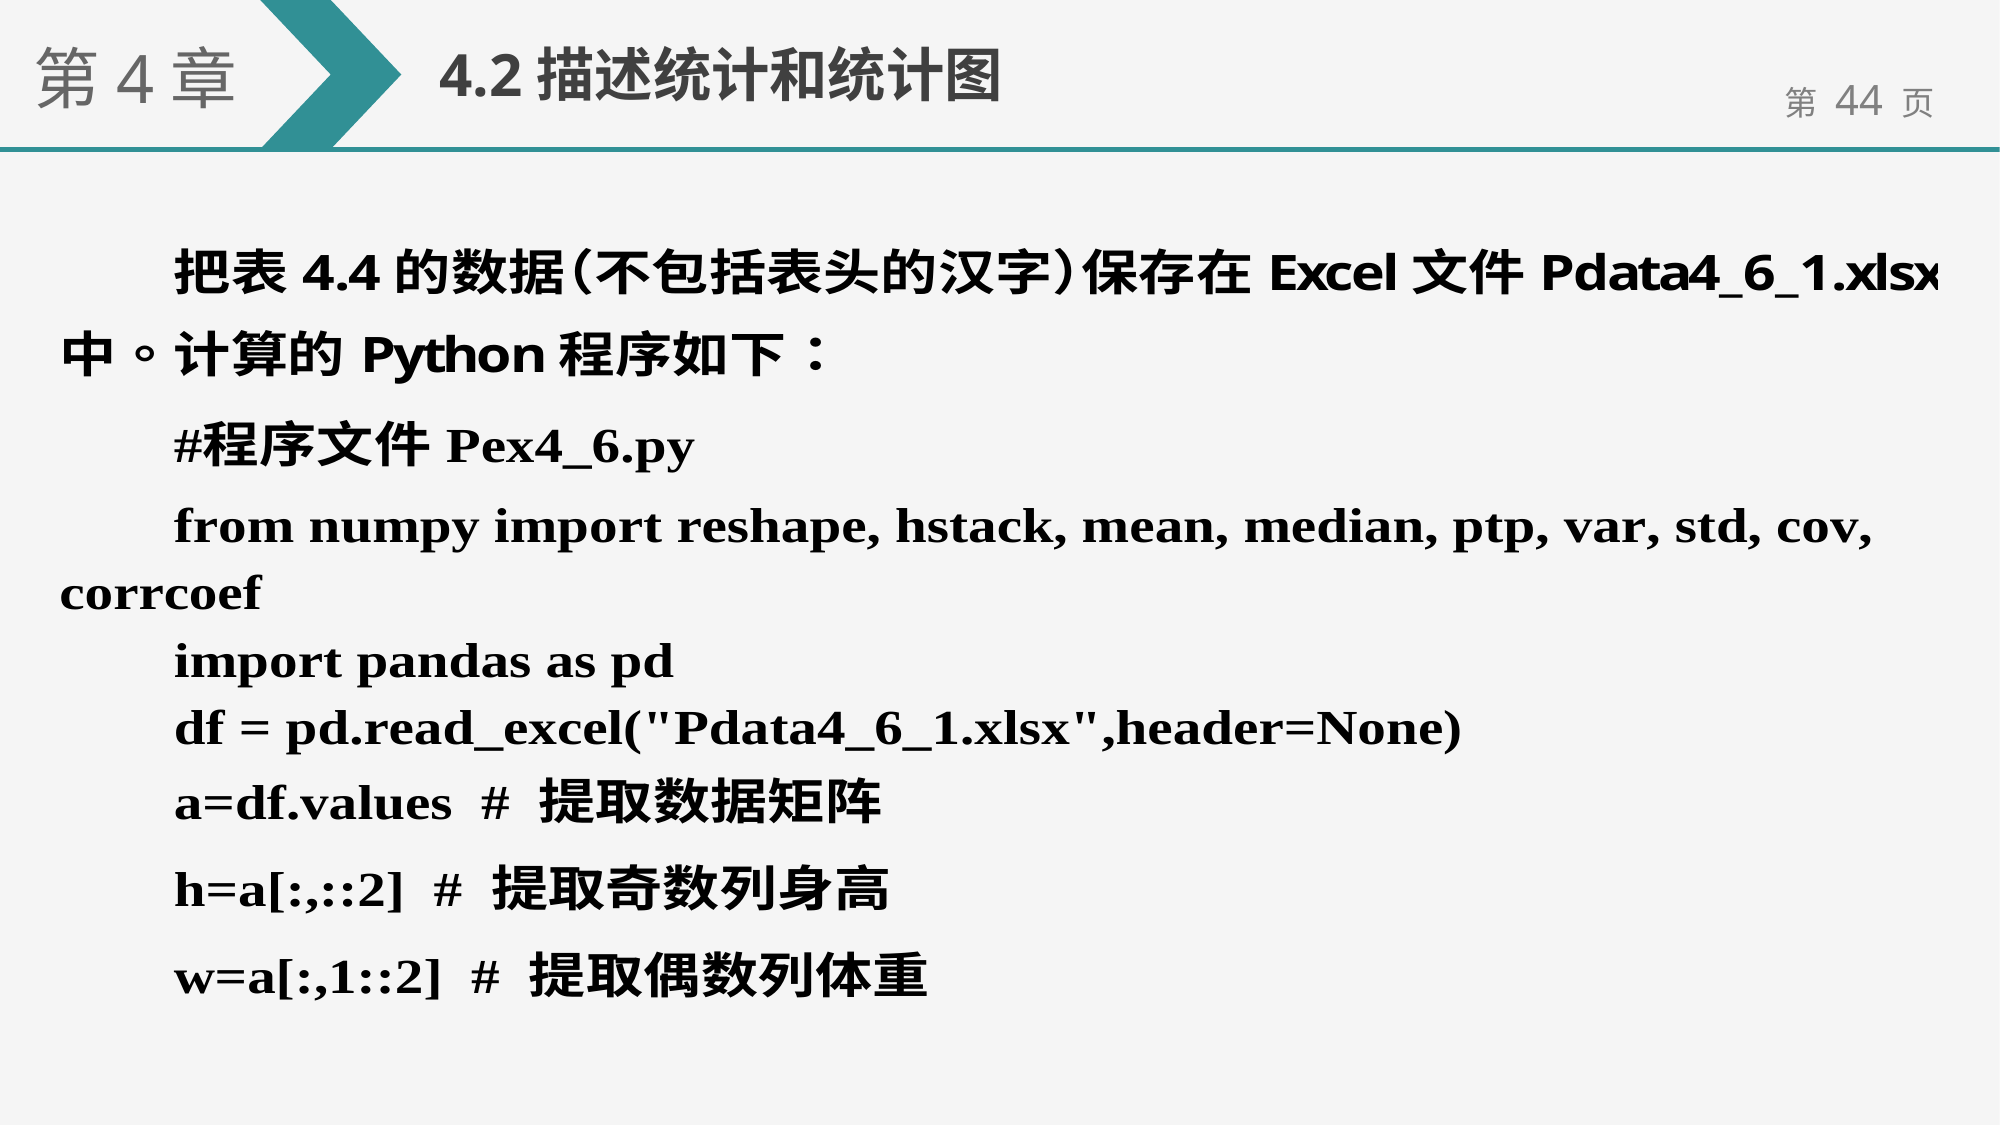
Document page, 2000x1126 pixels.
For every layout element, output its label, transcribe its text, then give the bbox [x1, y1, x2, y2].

text_box 4.2描述统计和统计图 [424, 31, 1366, 116]
text_box [258, 0, 403, 148]
text_box 第4章 [19, 29, 253, 125]
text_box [59, 218, 1938, 1054]
